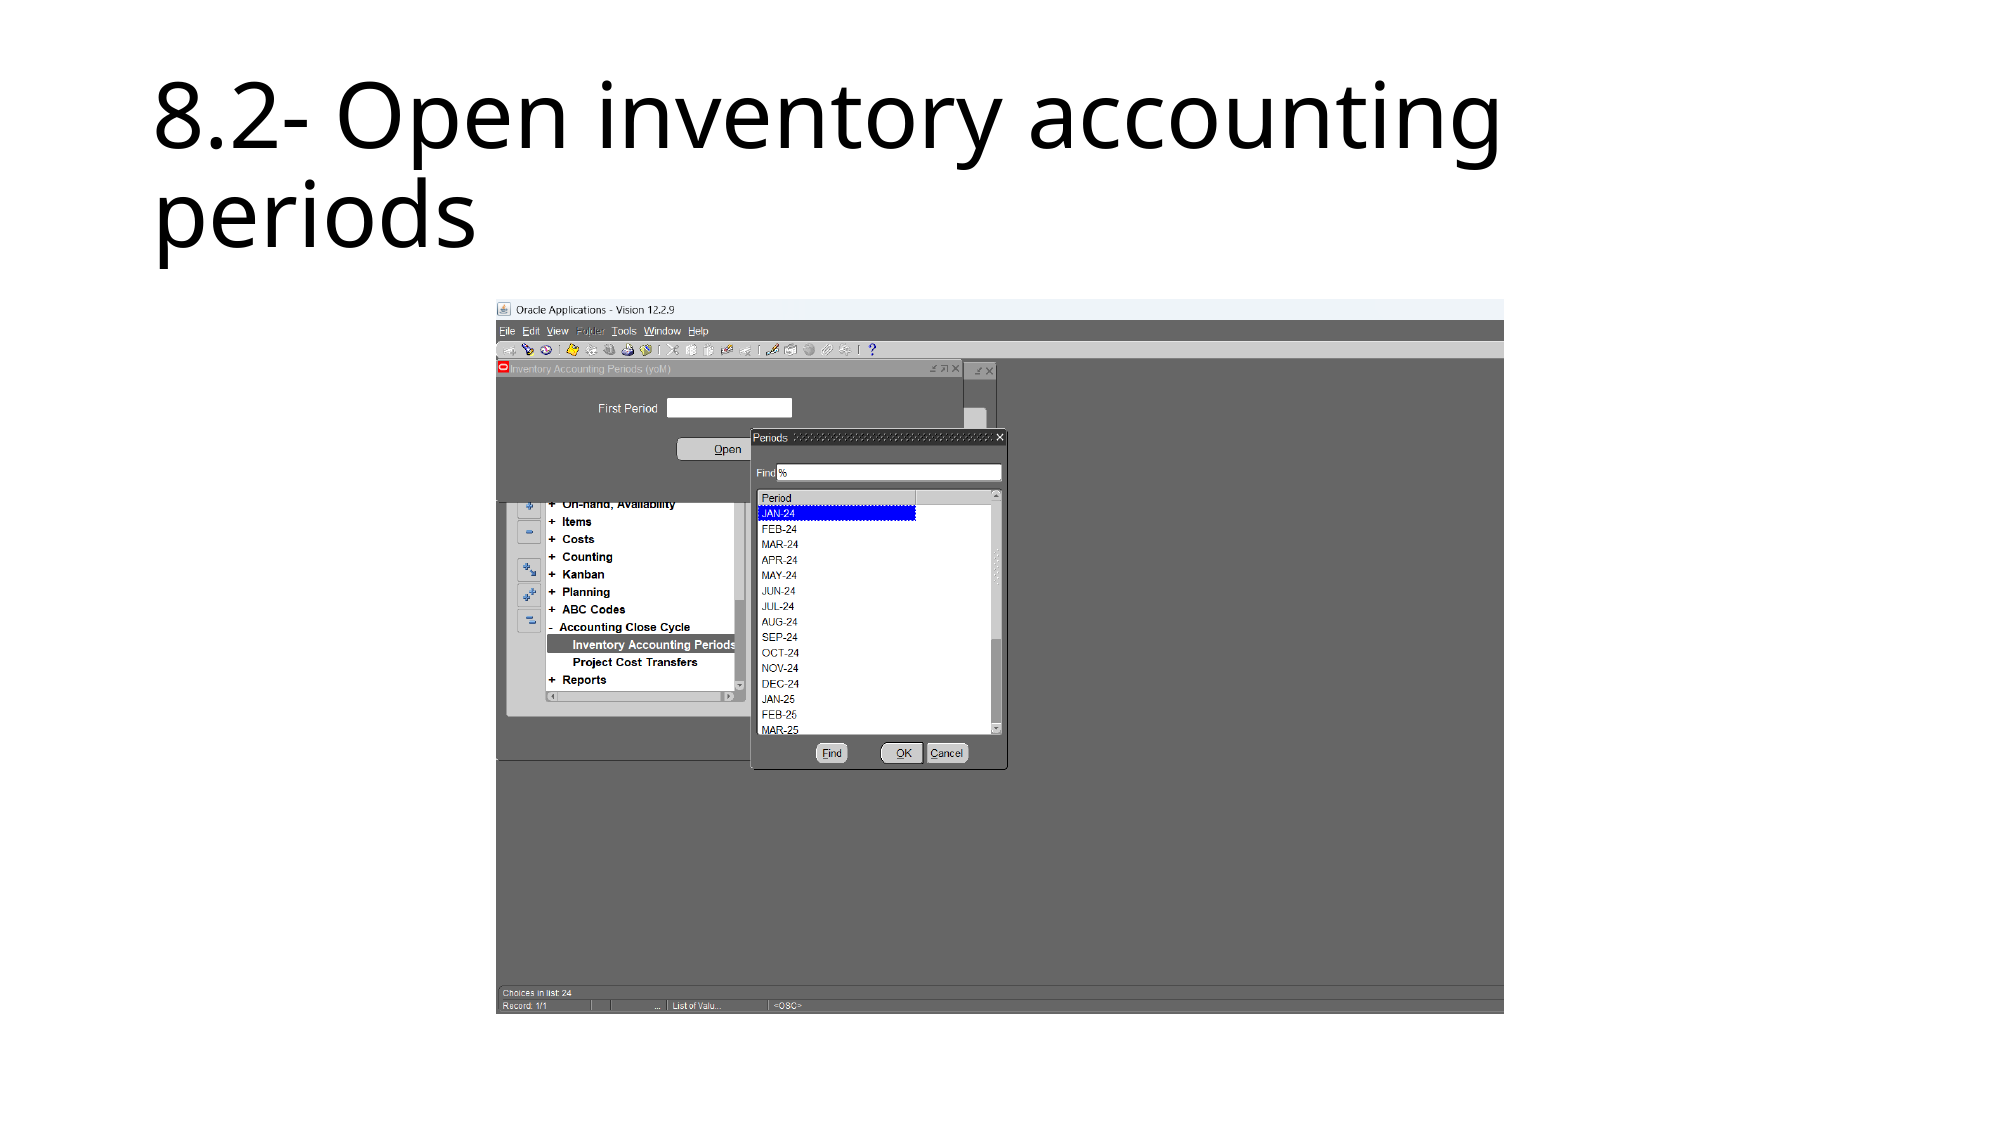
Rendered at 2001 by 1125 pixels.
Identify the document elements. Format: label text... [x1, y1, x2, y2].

title 8.2- Open inventory accounting periods [137, 59, 1863, 278]
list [496, 299, 1504, 1014]
